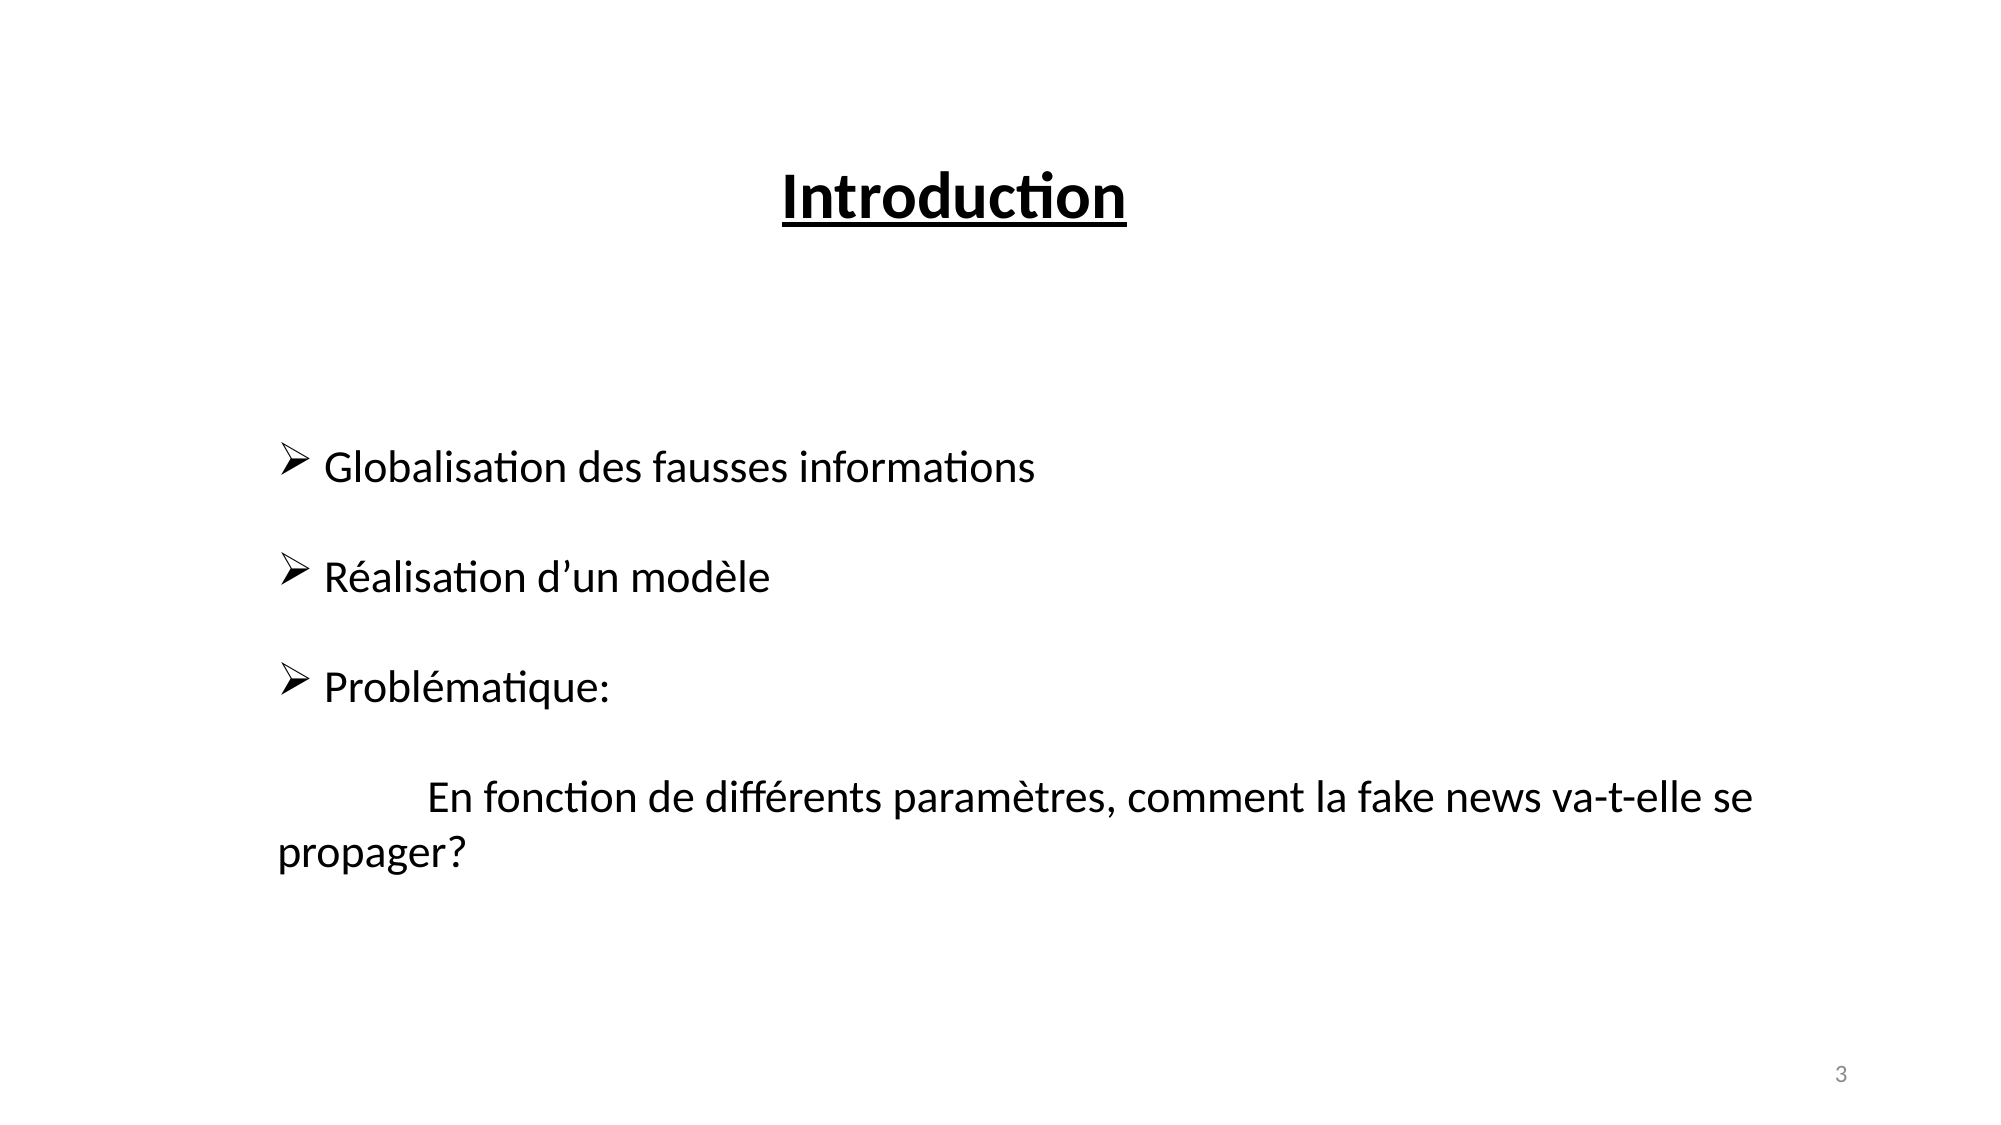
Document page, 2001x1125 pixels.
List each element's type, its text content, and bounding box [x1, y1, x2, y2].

slide_number 3 [1412, 1042, 1863, 1103]
text_box Introduction [496, 144, 1413, 239]
text_box Globalisation des fausses informations Réalisation d’un modèle Problématique: En fonction de différents paramètres, comment la fake news va-t-elle se propager? [262, 429, 1774, 885]
